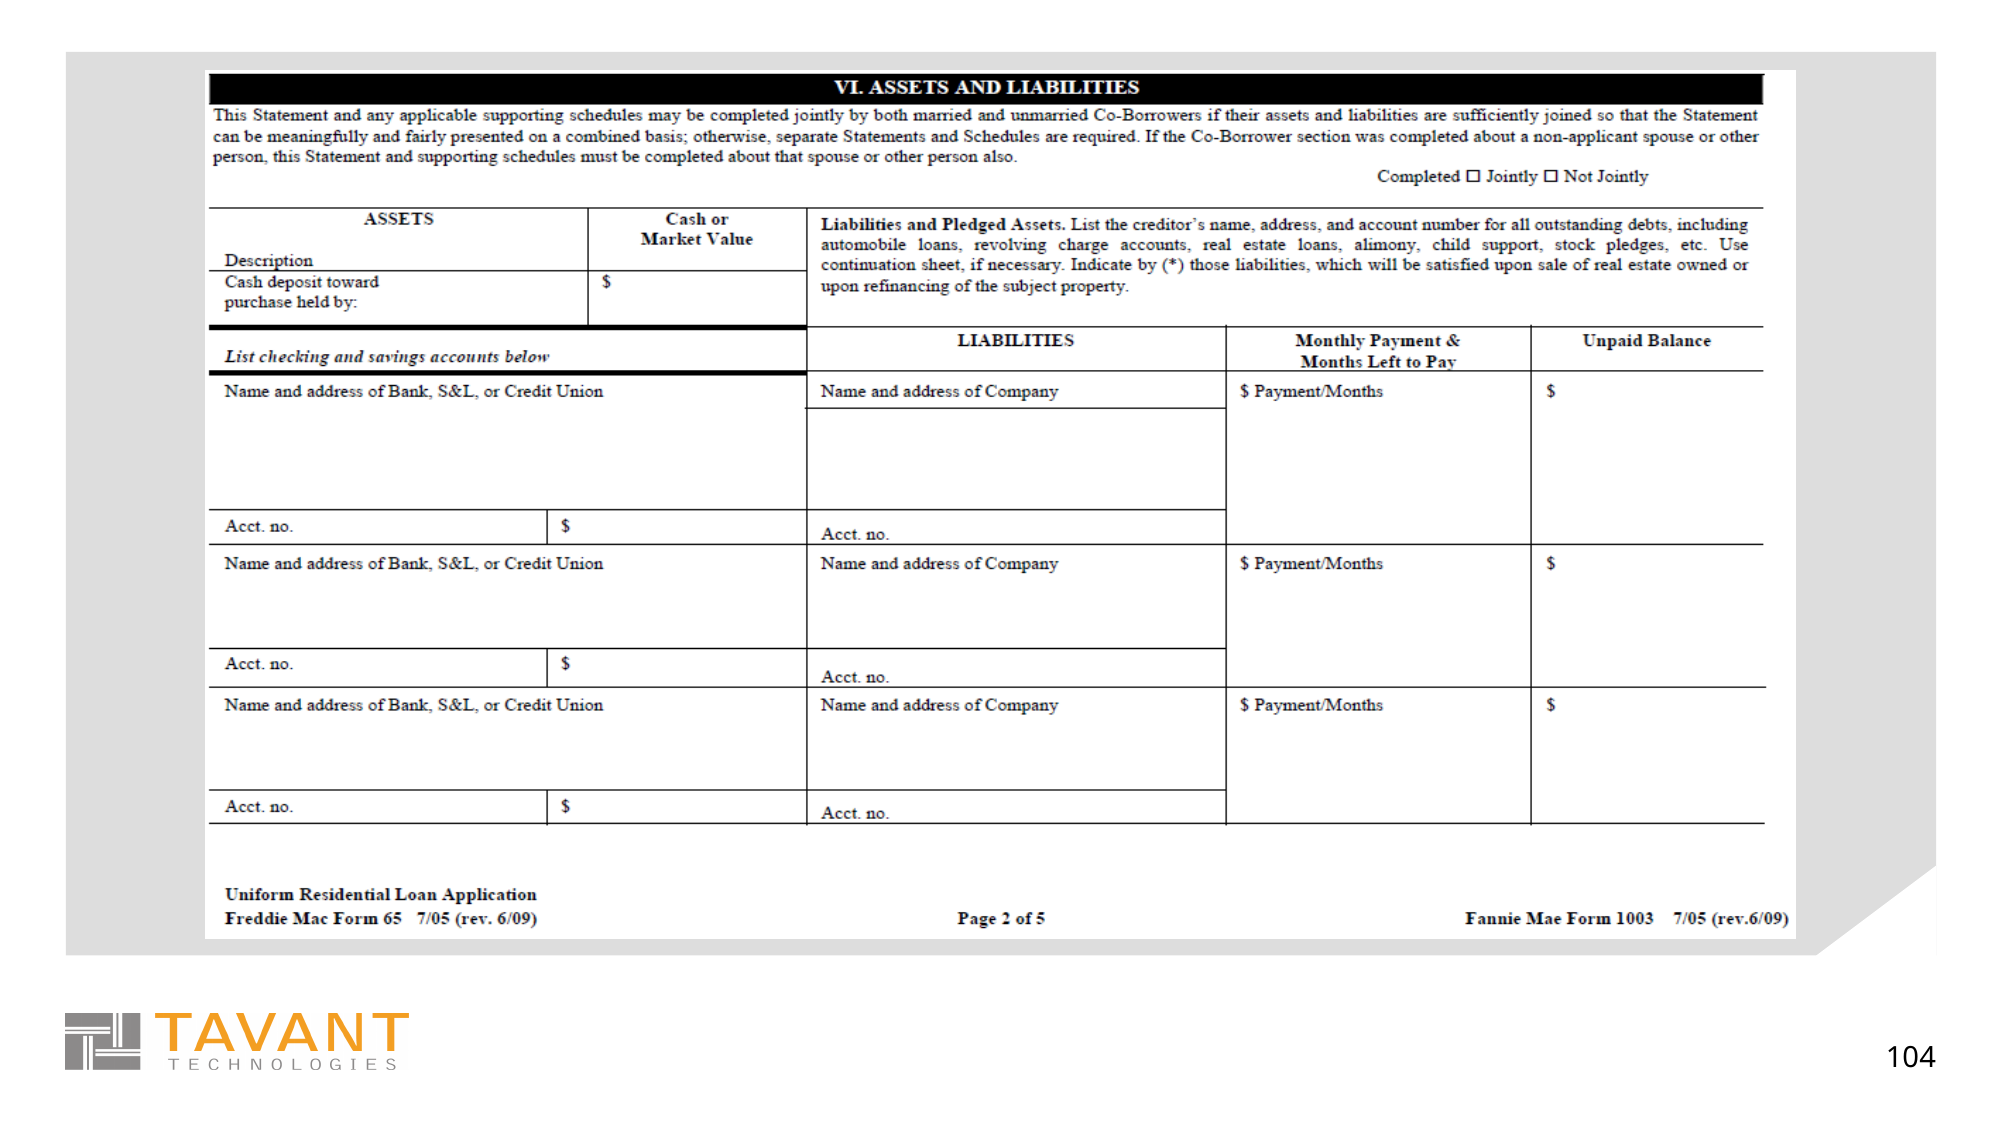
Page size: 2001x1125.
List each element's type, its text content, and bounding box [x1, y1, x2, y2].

picture [205, 70, 1796, 940]
slide_number 104 [1519, 1028, 1937, 1090]
picture [65, 1013, 409, 1070]
